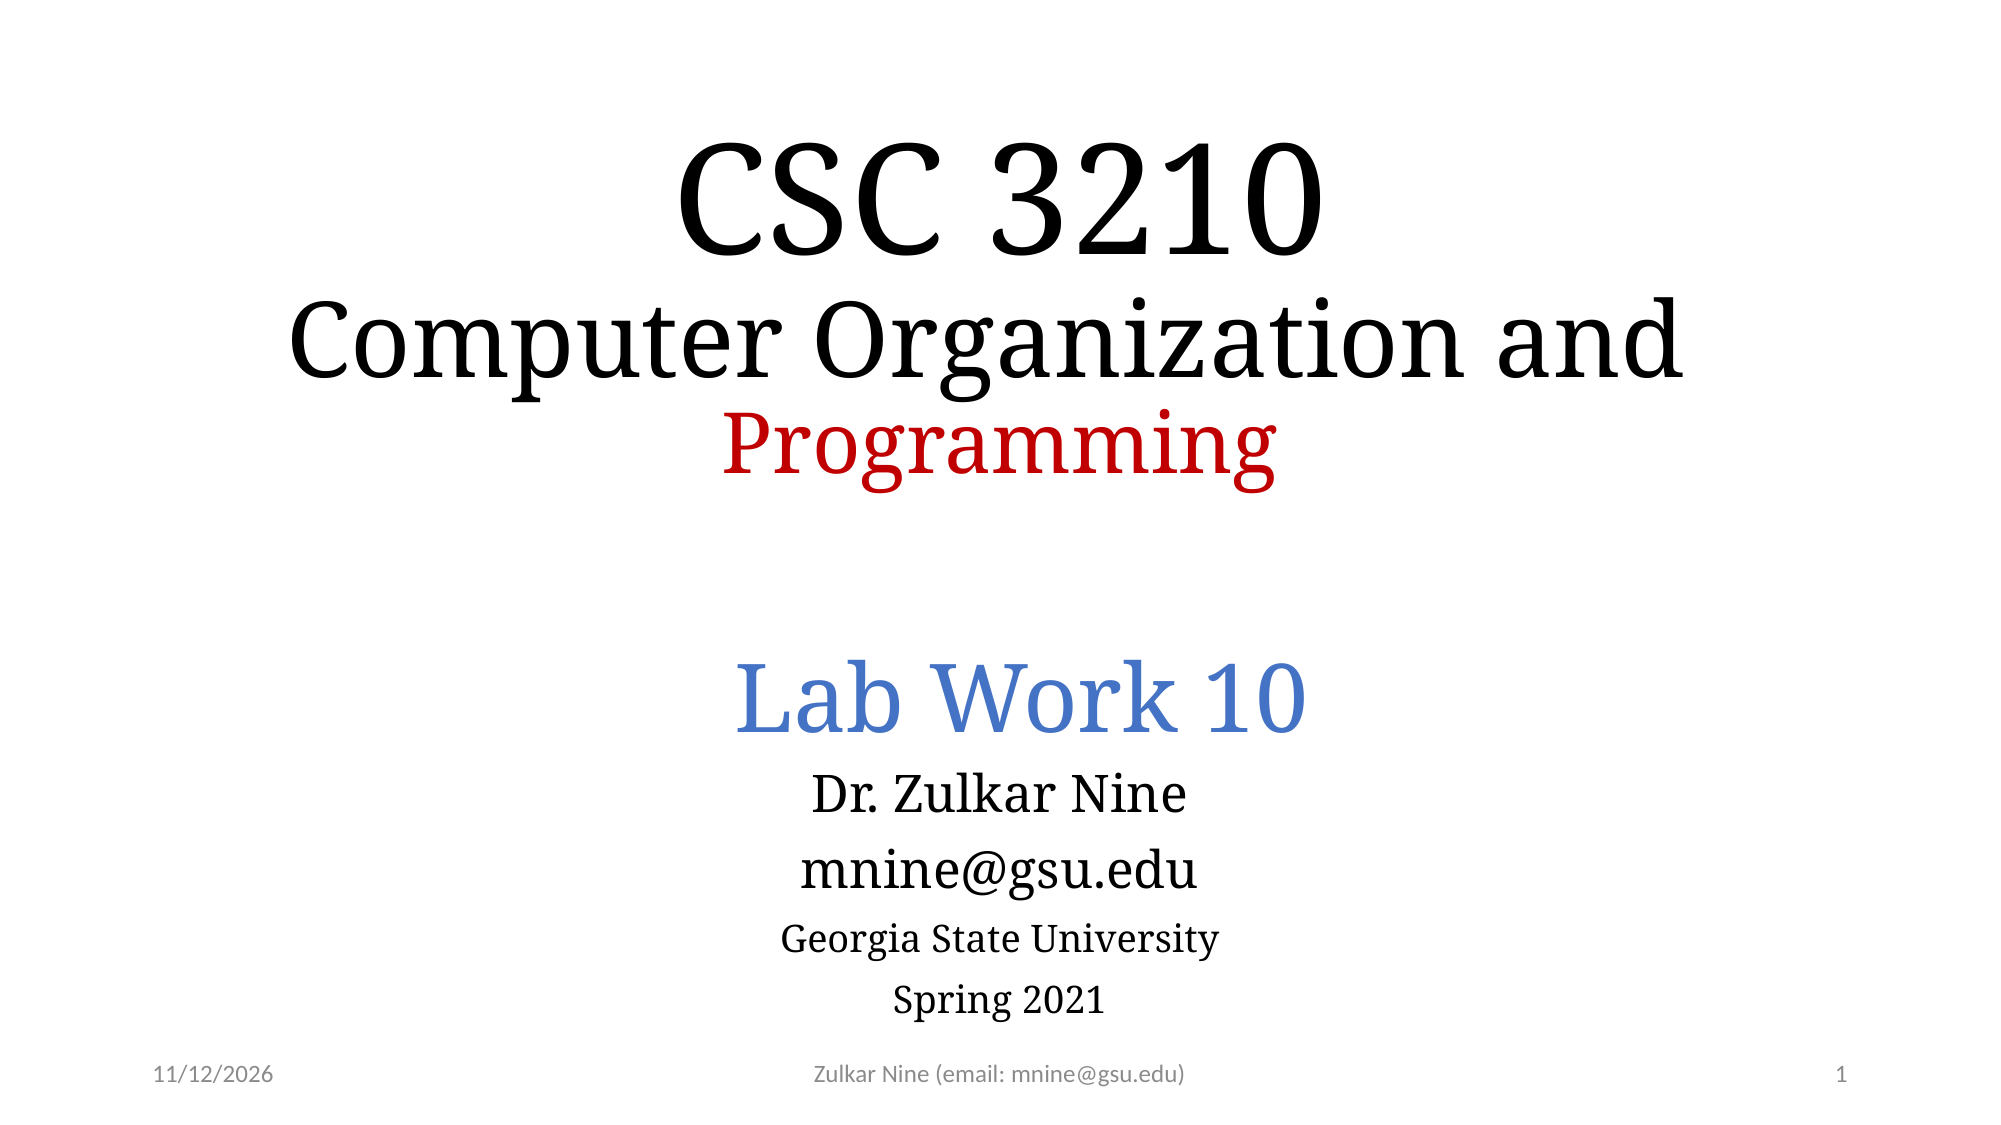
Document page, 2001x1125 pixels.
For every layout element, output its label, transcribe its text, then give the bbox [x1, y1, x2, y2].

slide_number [137, 1042, 588, 1103]
footer Zulkar Nine (email: mnine@gsu.edu) [662, 1042, 1338, 1103]
title CSC 3210 Computer Organization and Programming [249, 43, 1750, 500]
subtitle Dr. Zulkar Nine mnine@gsu.edu Georgia State University Spring 2021 [249, 760, 1750, 1032]
slide_number 1 [1412, 1042, 1863, 1103]
text_box Lab Work 10 [271, 412, 1772, 761]
